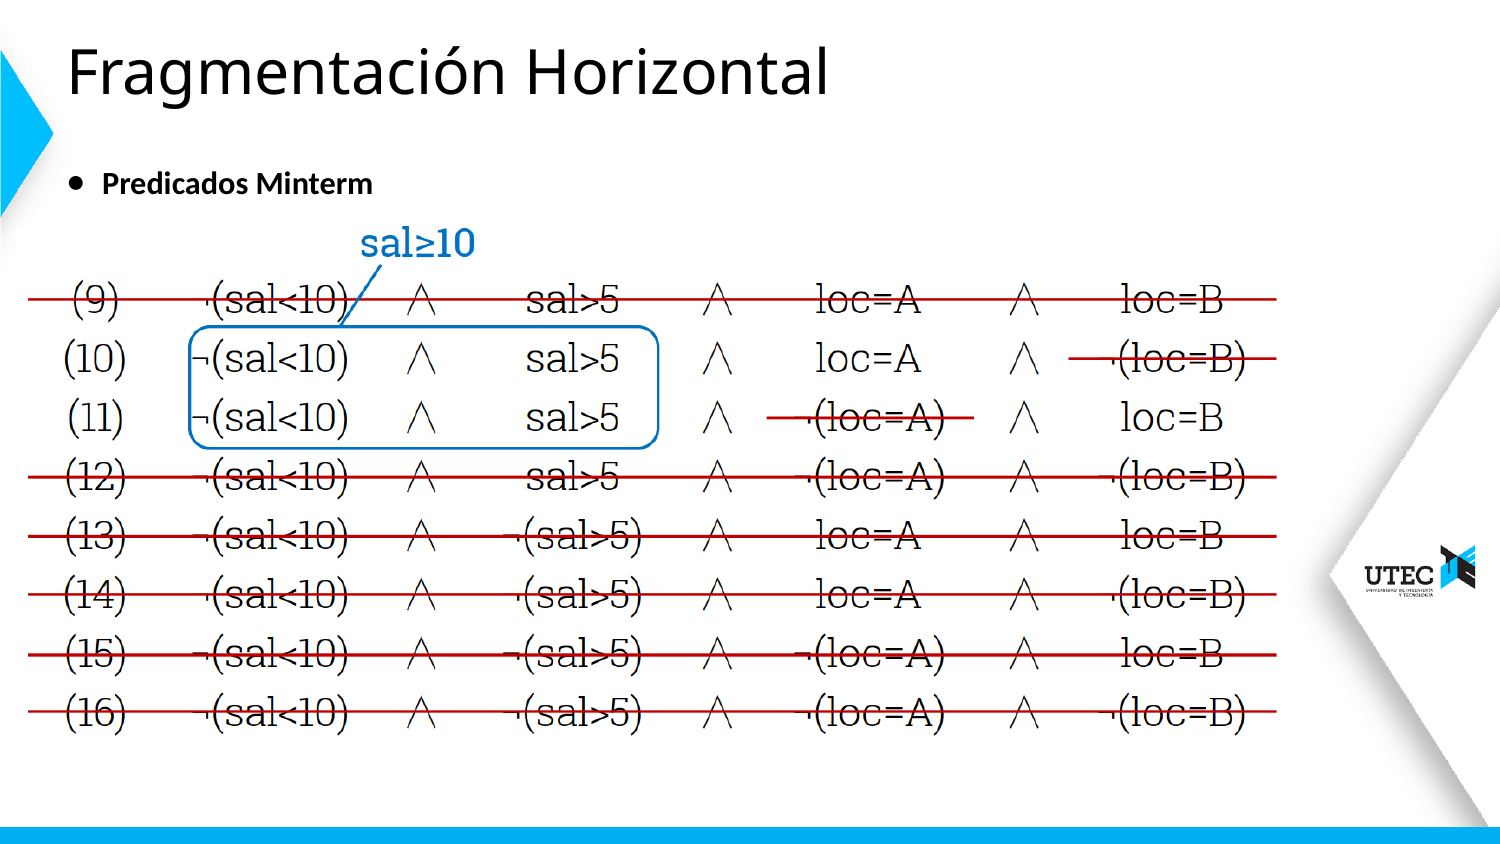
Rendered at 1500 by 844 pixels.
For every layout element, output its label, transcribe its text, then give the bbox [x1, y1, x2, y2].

list Predicados Minterm [51, 139, 1449, 217]
title Fragmentación Horizontal [51, 25, 1449, 130]
picture [0, 0, 1500, 826]
